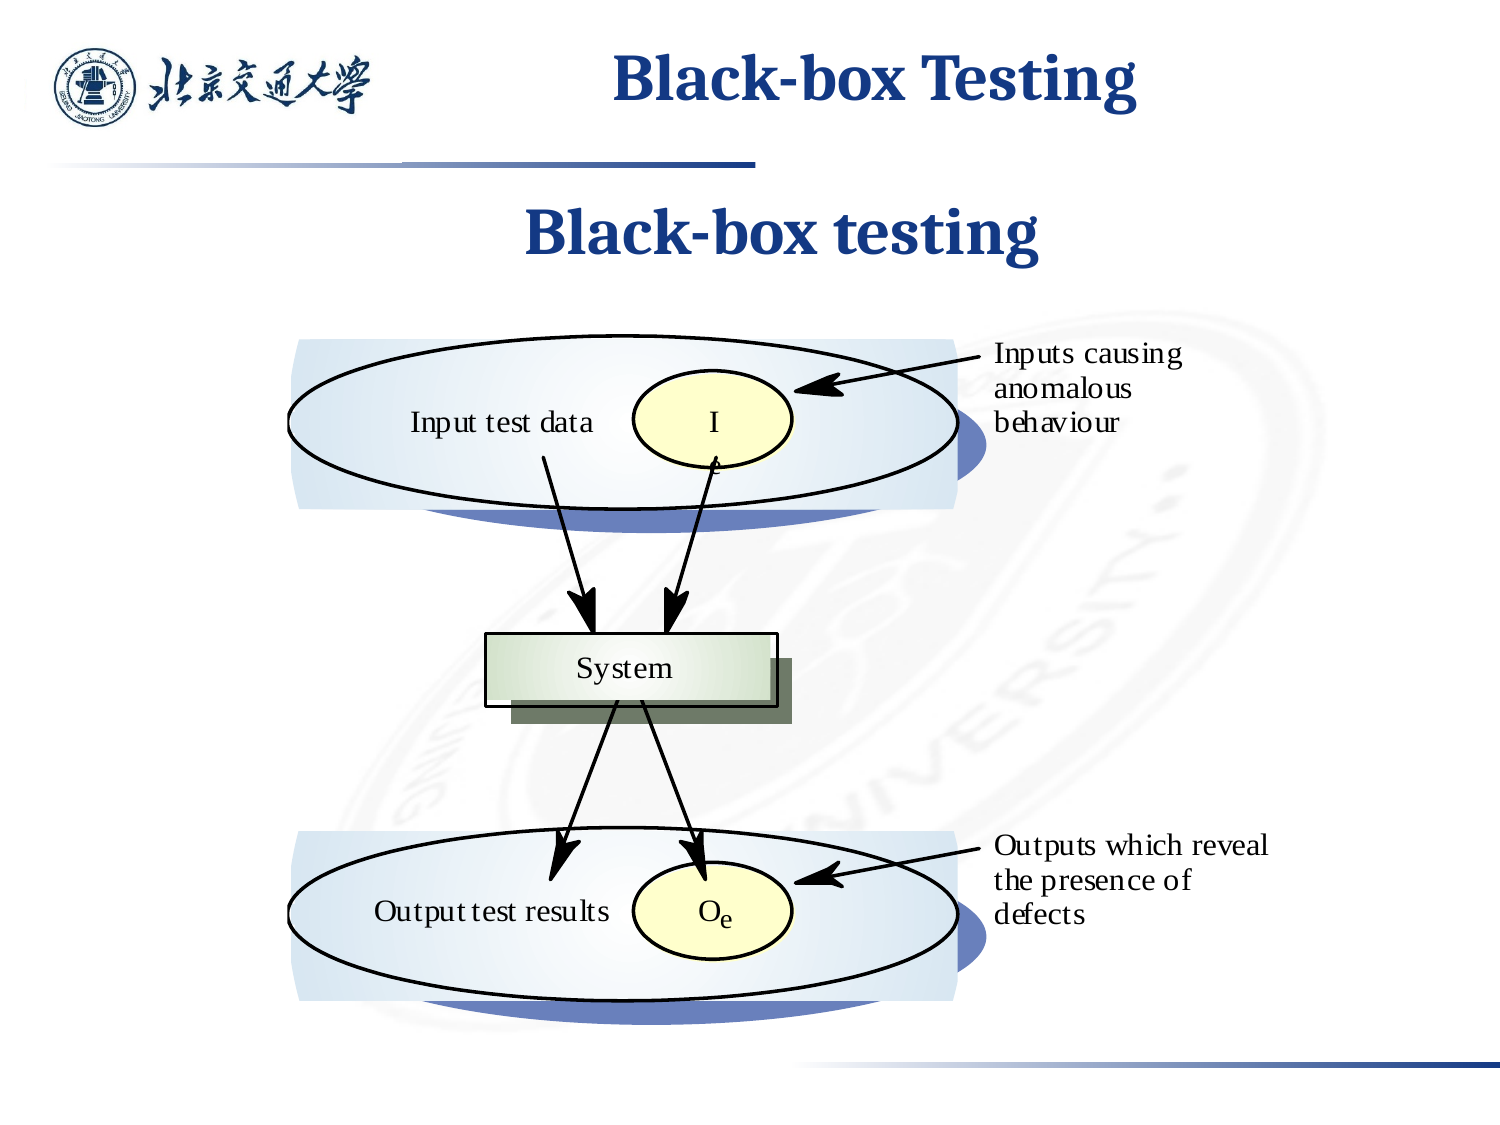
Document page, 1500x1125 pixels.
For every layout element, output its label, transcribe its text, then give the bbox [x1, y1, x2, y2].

title Black-box Testing [275, 24, 1475, 88]
picture [0, 0, 1500, 1125]
text_box Black-box testing [144, 87, 1420, 275]
